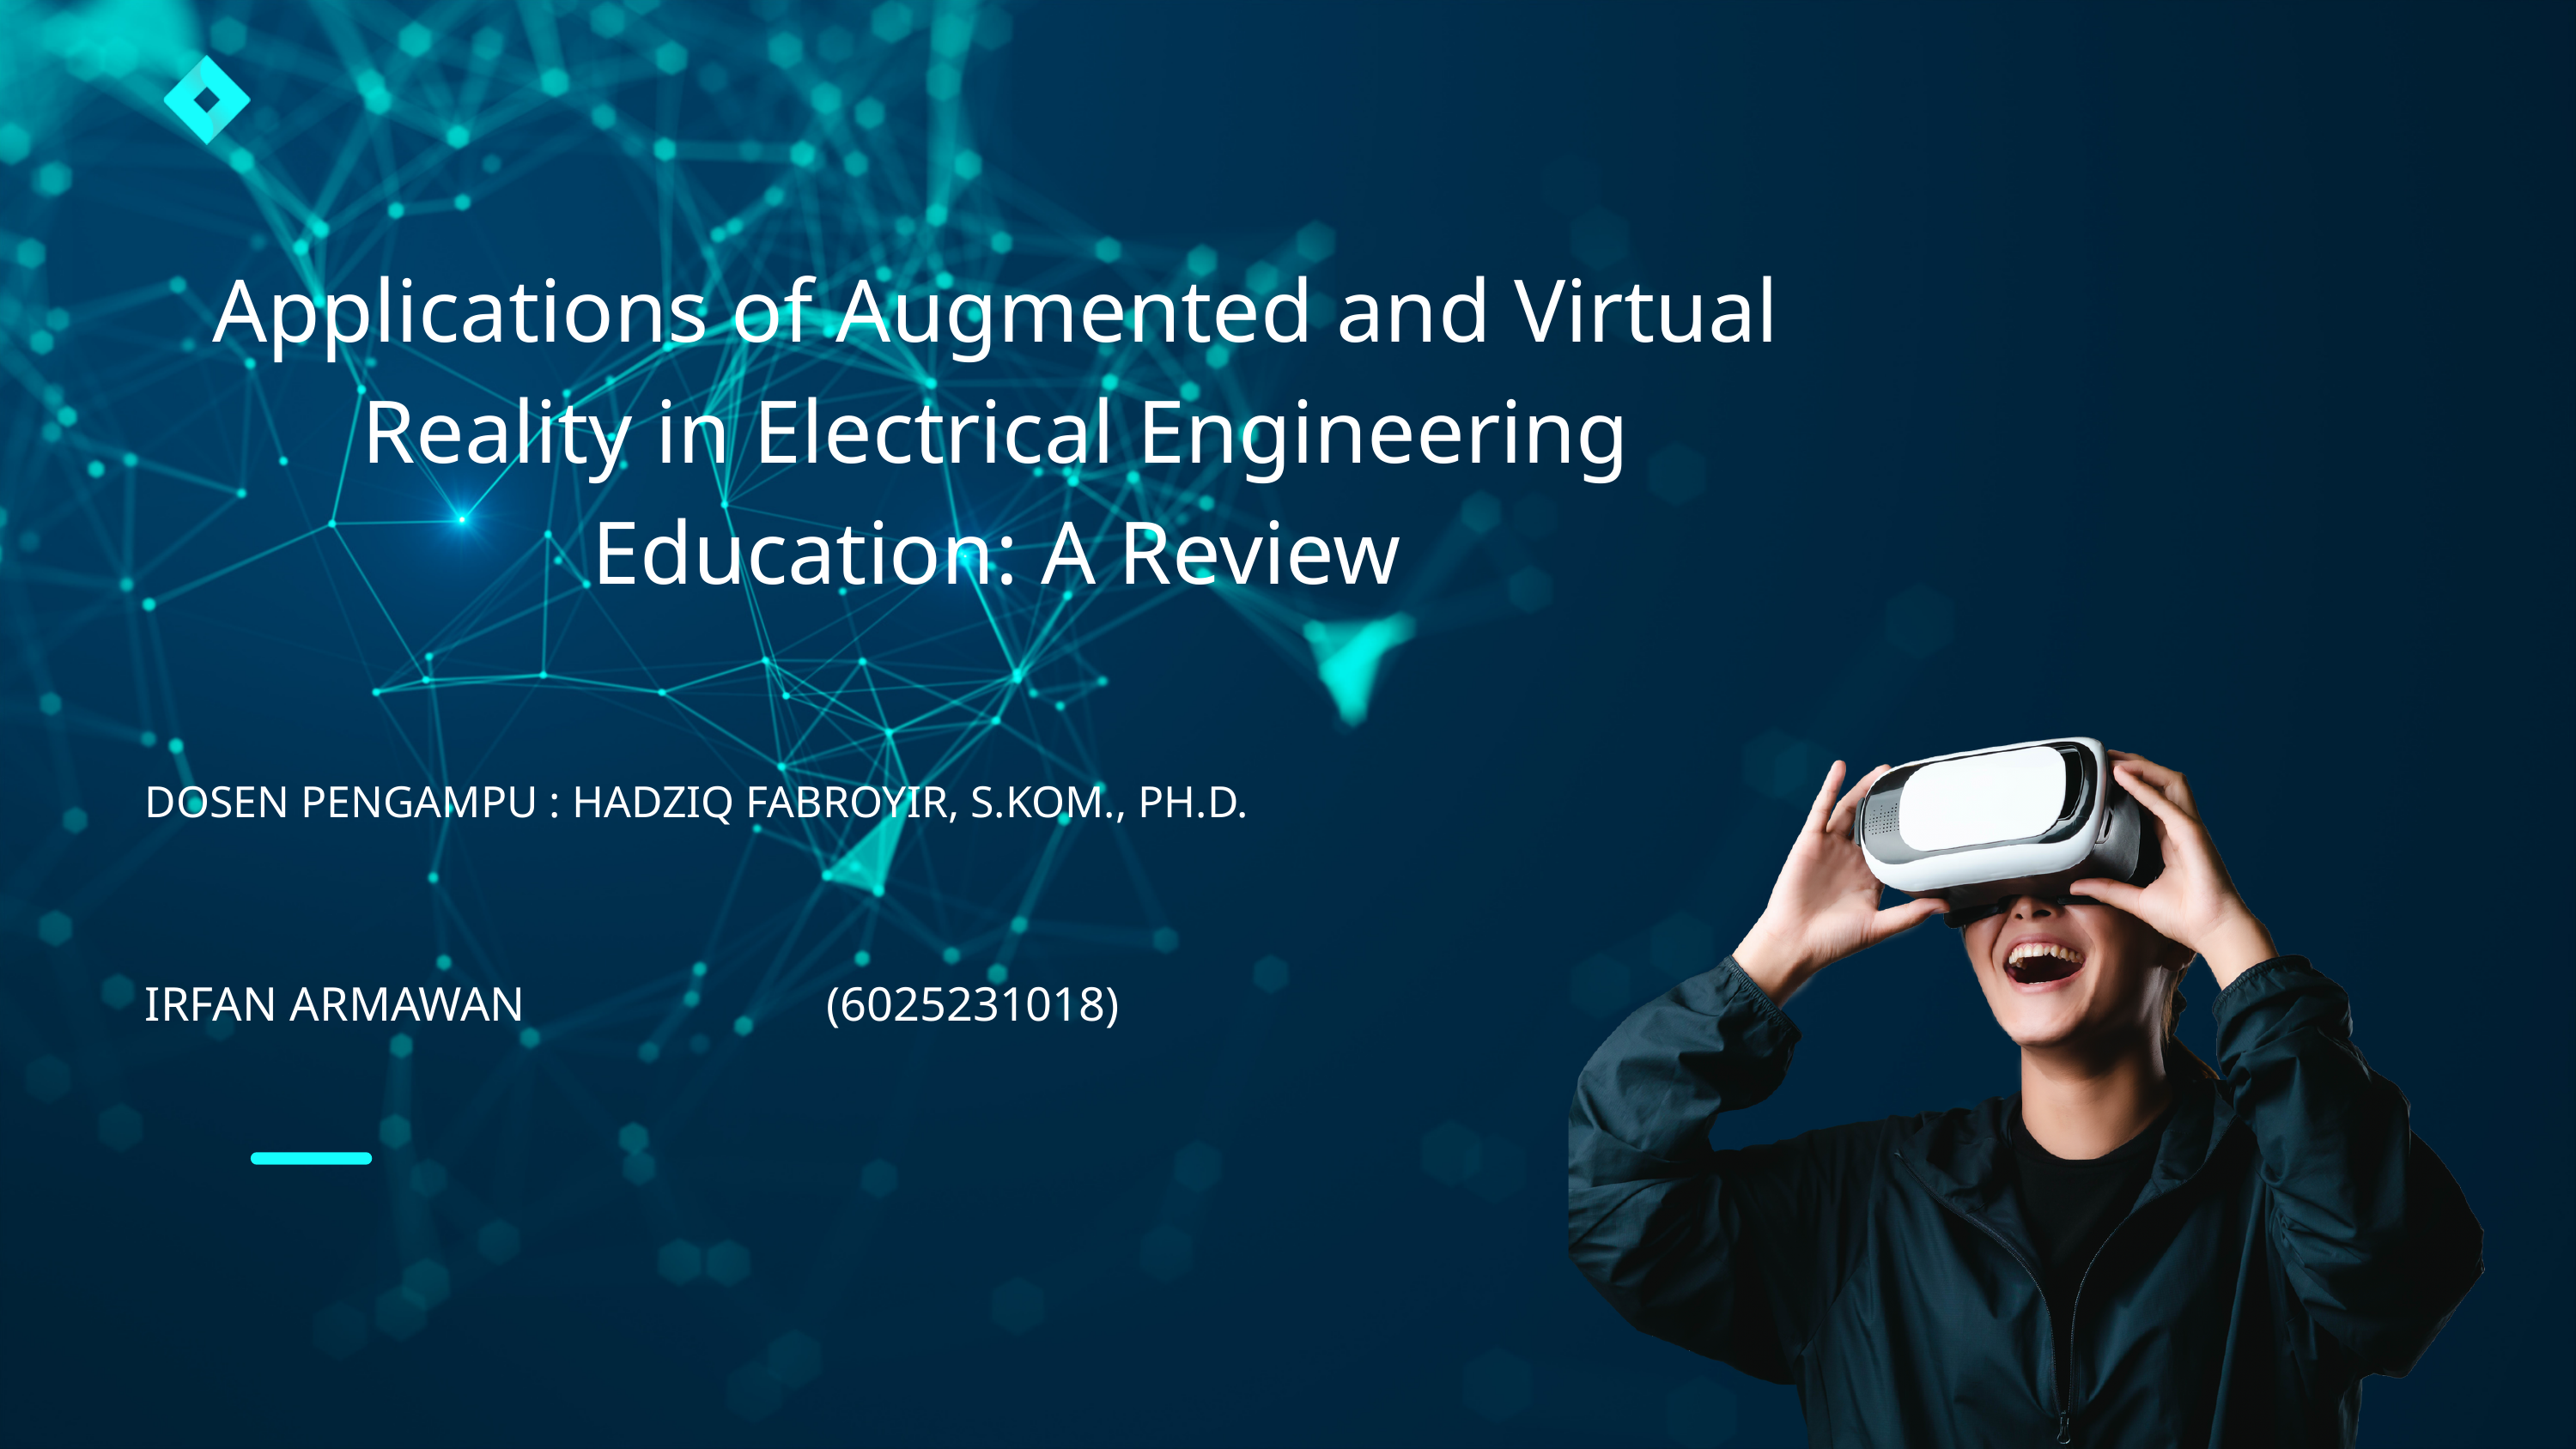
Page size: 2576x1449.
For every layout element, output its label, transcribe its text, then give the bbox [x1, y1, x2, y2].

text_box Applications of Augmented and Virtual Reality in Electrical Engineering Education: A Review [144, 238, 1849, 602]
text_box DOSEN PENGAMPU : HADZIQ FABROYIR, S.KOM., PH.D. [144, 766, 1428, 931]
text_box [1568, 737, 2485, 1449]
text_box IRFAN ARMAWAN (6025231018) [144, 965, 1428, 1095]
text_box [163, 55, 251, 145]
text_box [0, 0, 2576, 1449]
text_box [250, 1151, 373, 1165]
